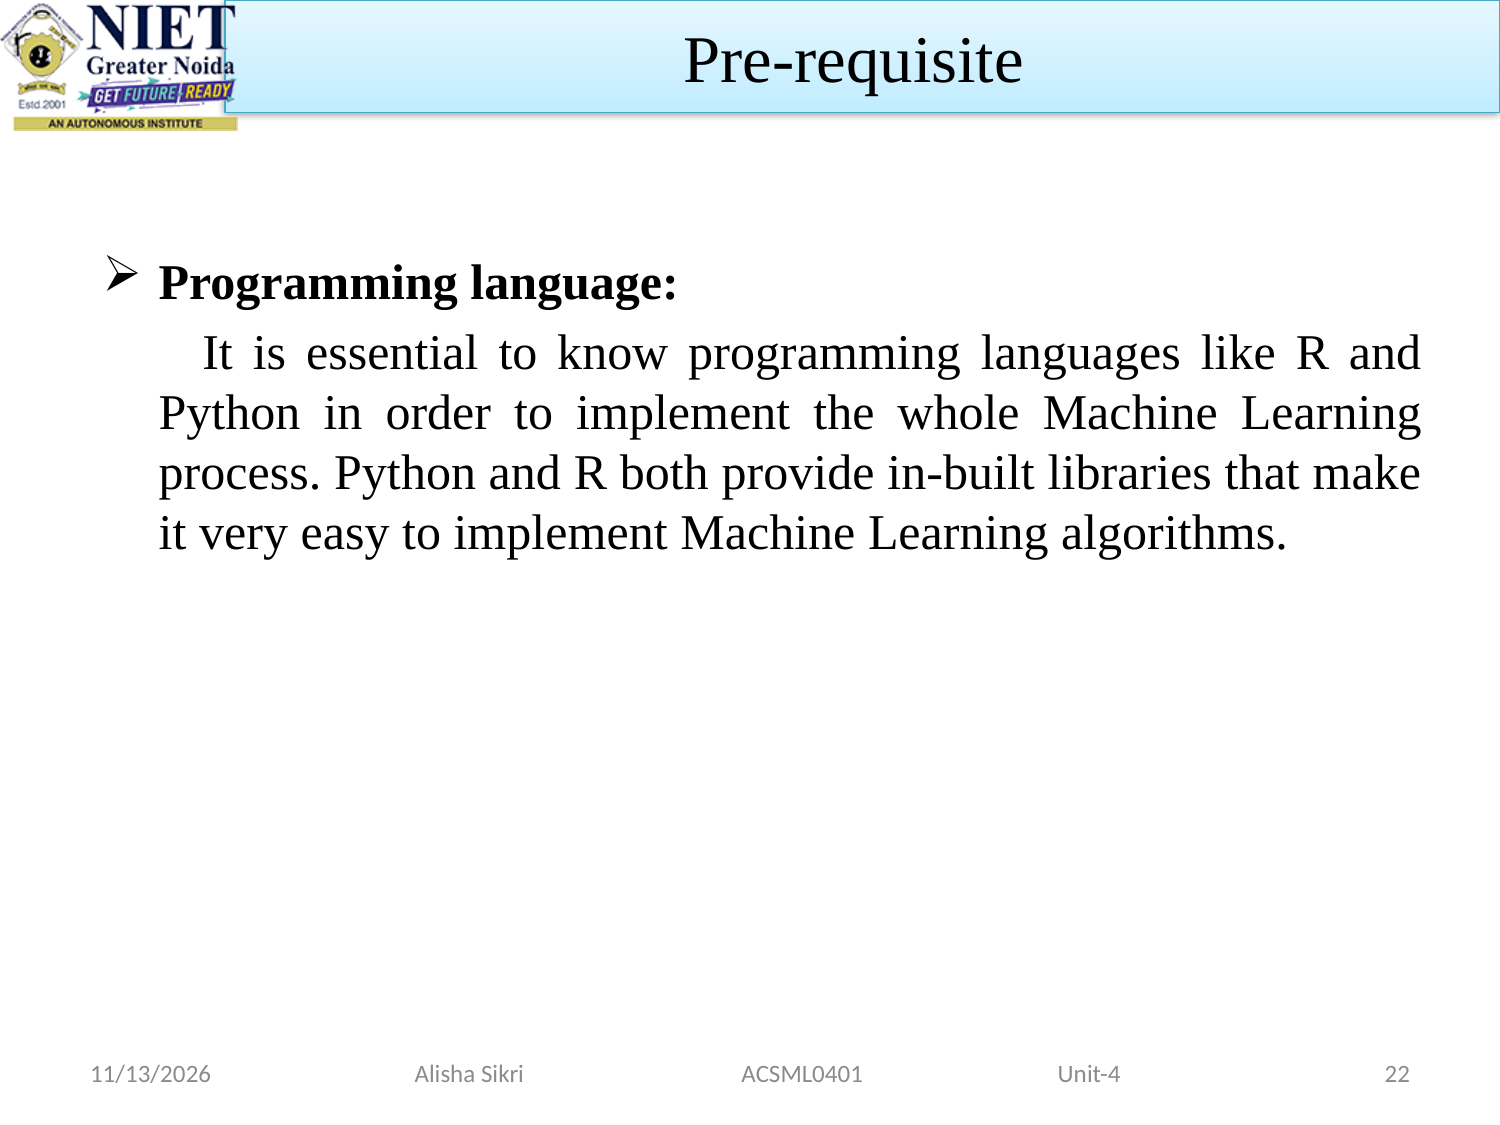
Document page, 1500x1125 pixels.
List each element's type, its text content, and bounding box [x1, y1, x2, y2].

picture [0, 3, 238, 131]
footer Alisha Sikri ACSML0401 Unit-4 [300, 1042, 1238, 1103]
slide_number 22 [1238, 1042, 1425, 1103]
list Programming language: It is essential to know programming languages like R and Python in order to implement the whole Machine Learning process. Python and R both provide in-built libraries that make it very easy to implement Machine Learning algorithms. [87, 187, 1438, 988]
text_box Pre-requisite [224, 0, 1500, 113]
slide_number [75, 1042, 300, 1103]
